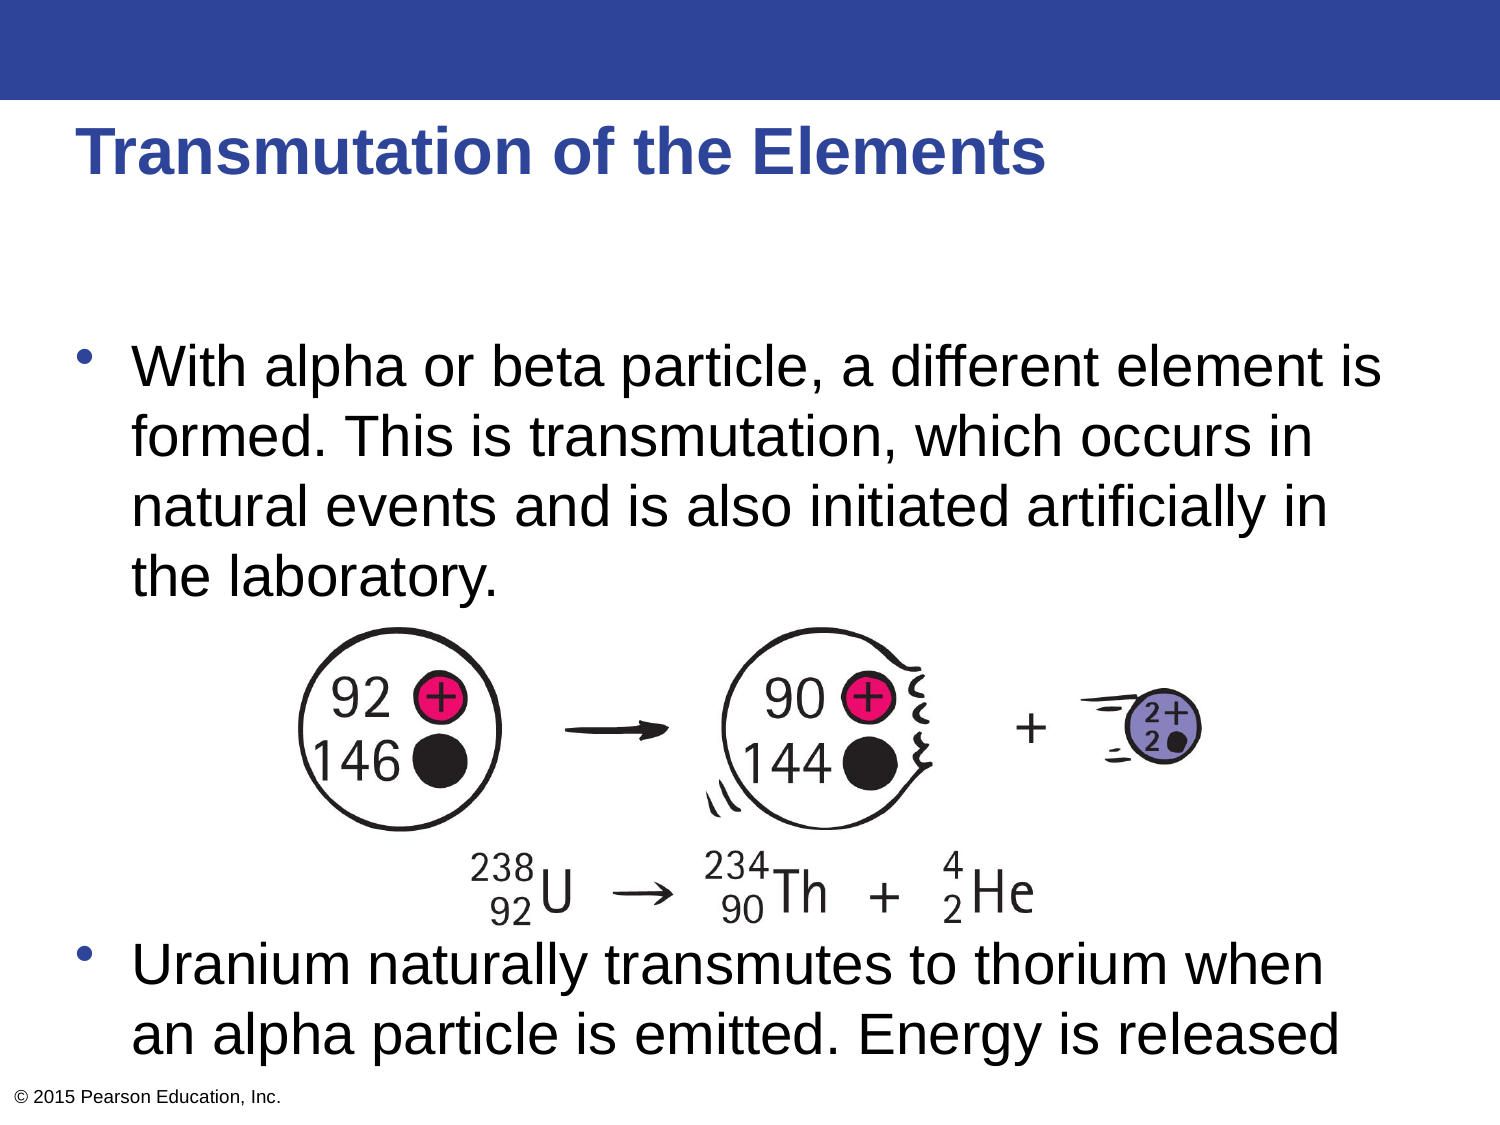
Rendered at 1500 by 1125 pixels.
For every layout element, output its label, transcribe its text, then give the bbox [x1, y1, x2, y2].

picture [290, 620, 1208, 928]
title Transmutation of the Elements [0, 100, 1500, 196]
footer © 2015 Pearson Education, Inc. [14, 1084, 900, 1115]
list With alpha or beta particle, a different element is formed. This is transmutation, which occurs in natural events and is also initiated artificially in the laboratory. Uranium naturally transmutes to thorium when an alpha particle is emitted. Energy is released [59, 321, 1410, 1085]
